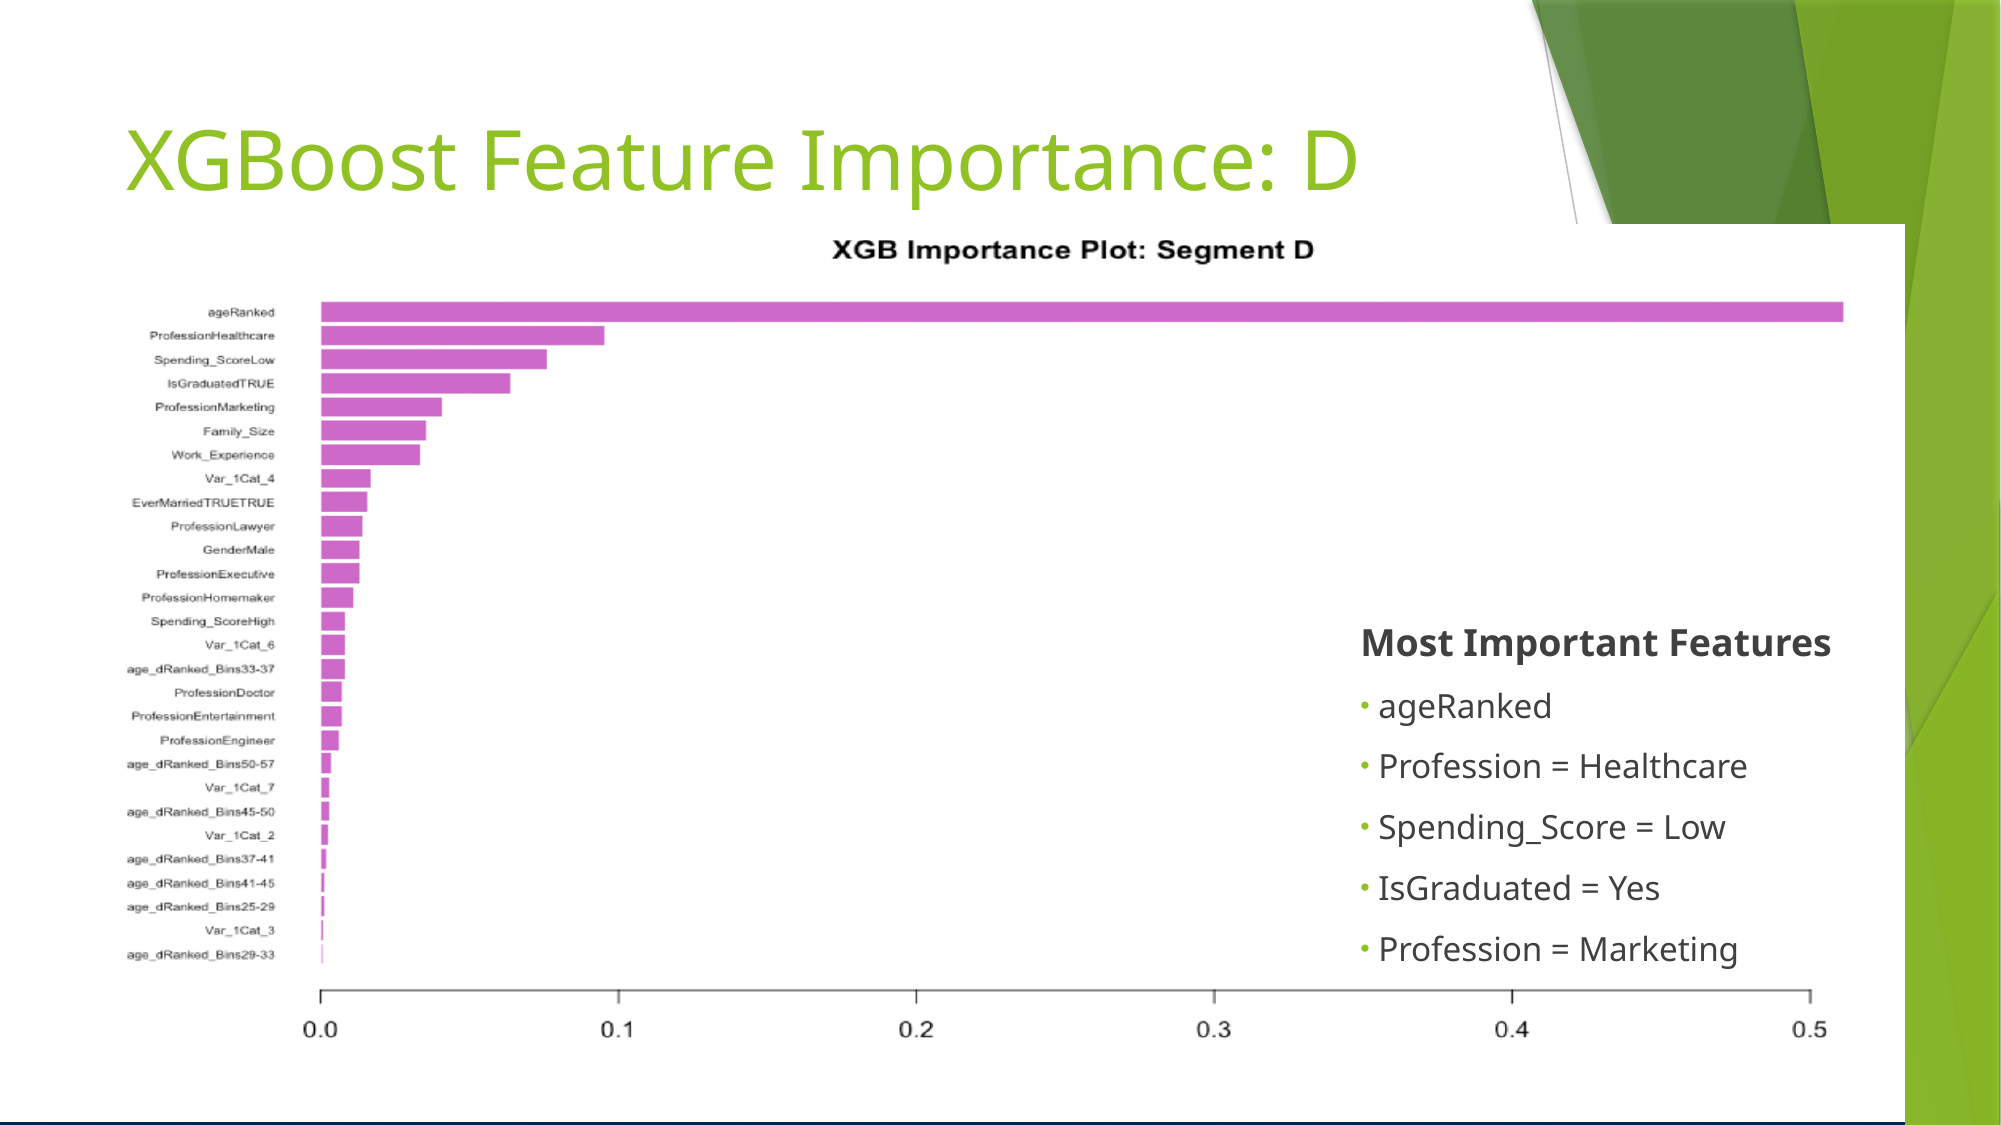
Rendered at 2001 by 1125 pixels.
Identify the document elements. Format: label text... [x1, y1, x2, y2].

title XGBoost Feature Importance: D [111, 99, 1522, 223]
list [0, 224, 1906, 1125]
